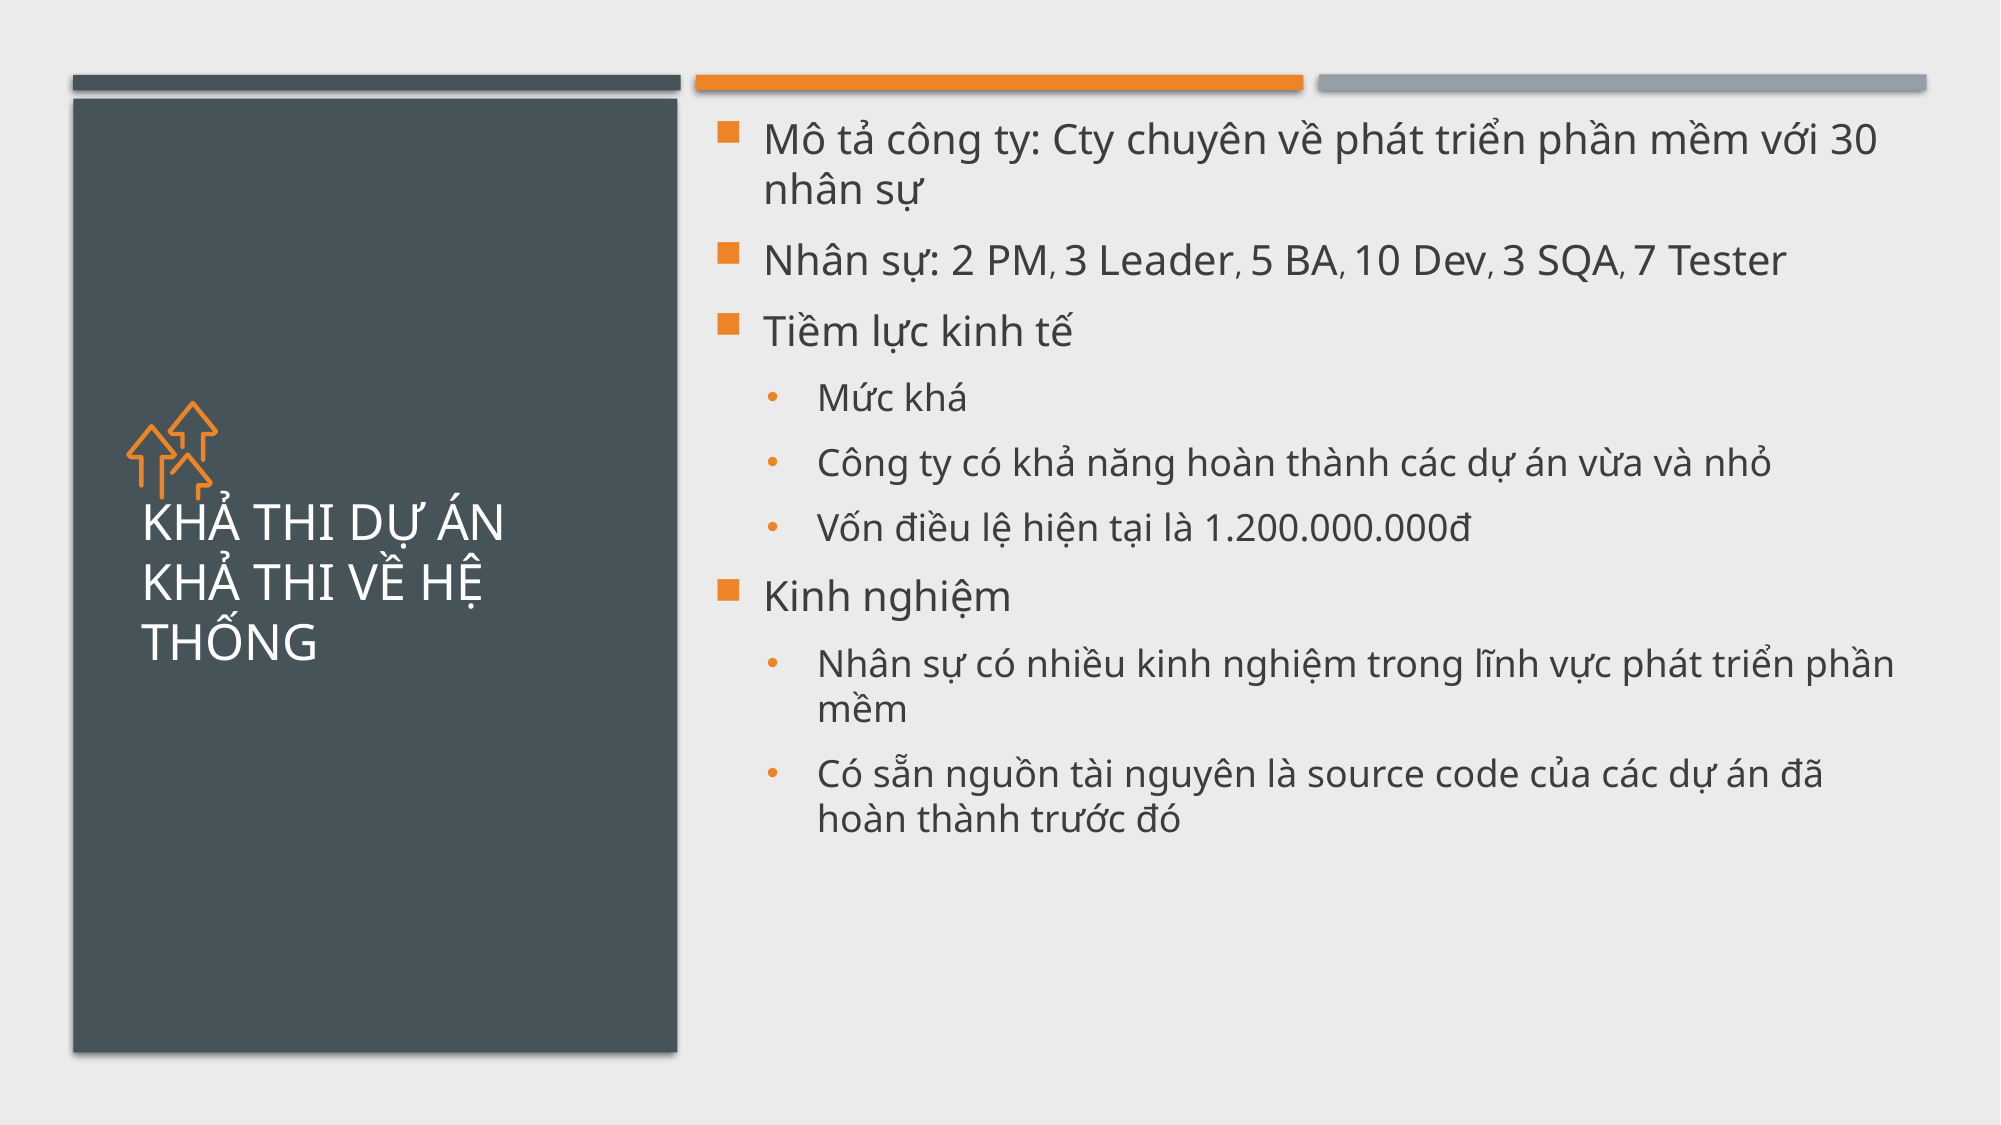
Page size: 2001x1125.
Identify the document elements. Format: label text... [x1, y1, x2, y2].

text_box [126, 424, 177, 500]
text_box [169, 452, 213, 501]
list Mô tả công ty: Cty chuyên về phát triển phần mềm với 30 nhân sự Nhân sự: 2 PM, 3 Leader, 5 BA, 10 Dev, 3 SQA, 7 Tester Tiềm lực kinh tế Mức khá Công ty có khả năng hoàn thành các dự án vừa và nhỏ Vốn điều lệ hiện tại là 1.200.000.000đ Kinh nghiệm Nhân sự có nhiều kinh nghiệm trong lĩnh vực phát triển phần mềm Có sẵn nguồn tài nguyên là source code của các dự án đã hoàn thành trước đó [698, 104, 1929, 1046]
text_box [167, 400, 219, 462]
title Khả thi dự án Khả thi về hệ thống [125, 434, 682, 727]
